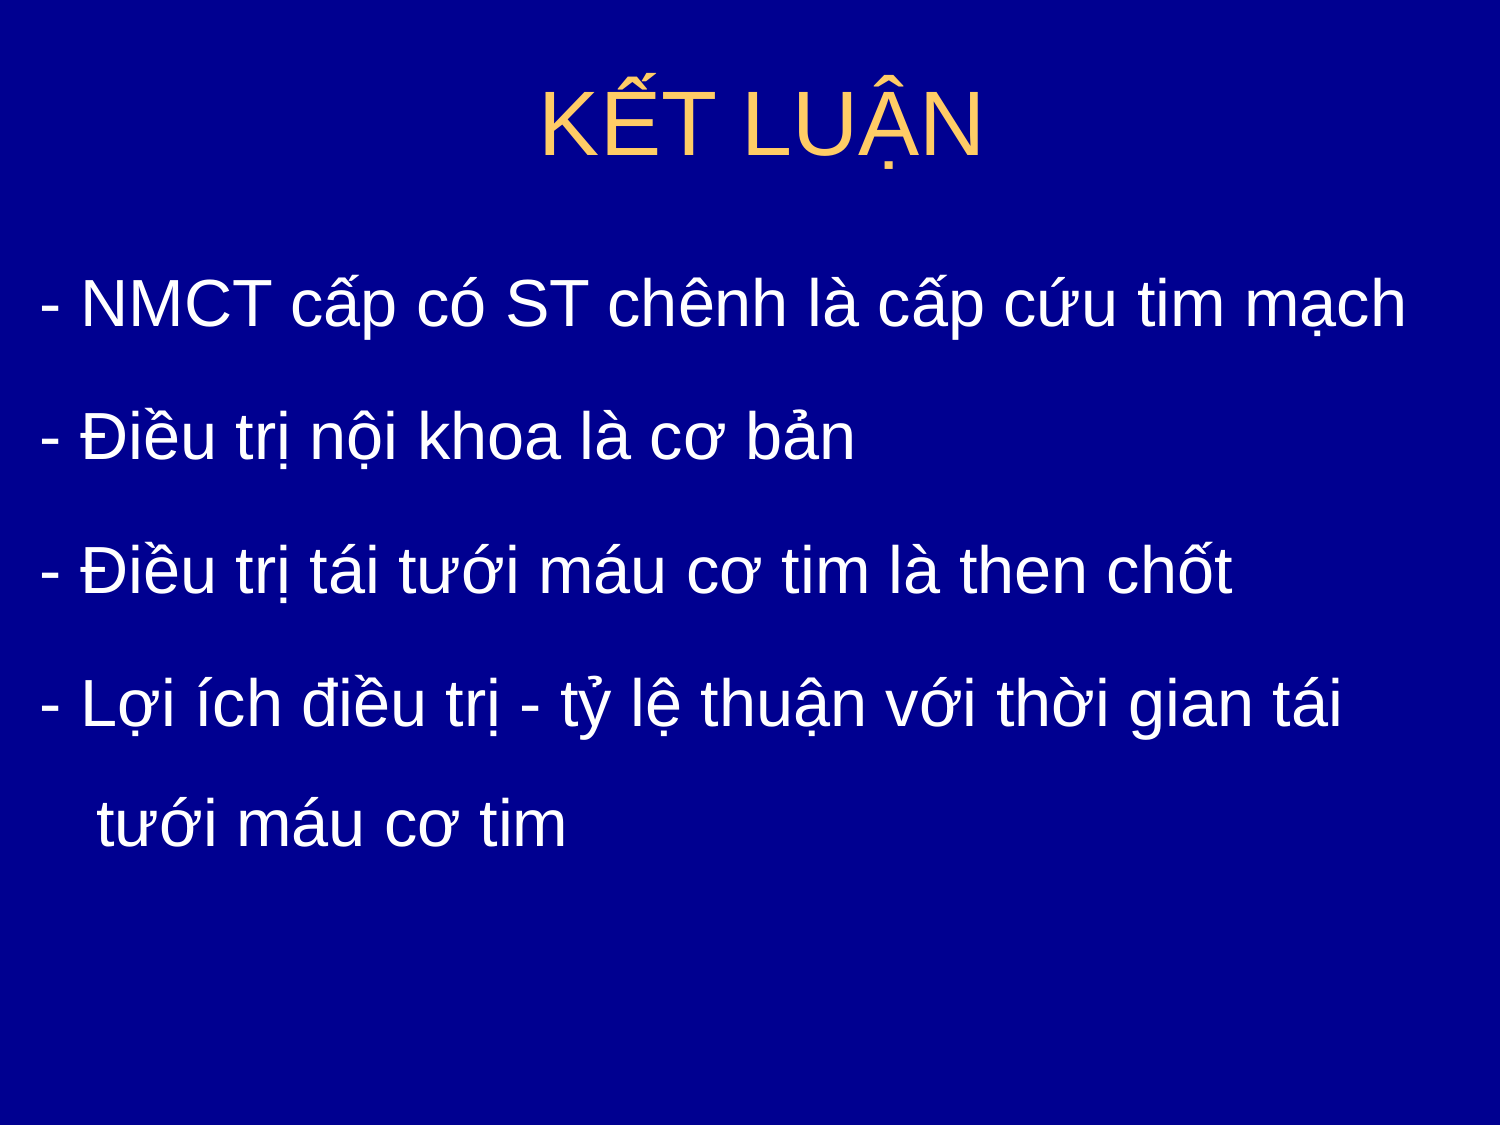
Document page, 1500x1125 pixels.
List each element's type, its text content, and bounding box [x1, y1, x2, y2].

title KẾT LUẬN [87, 24, 1438, 212]
list - NMCT cấp có ST chênh là cấp cứu tim mạch - Điều trị nội khoa là cơ bản - Điều trị tái tưới máu cơ tim là then chốt - Lợi ích điều trị - tỷ lệ thuận với thời gian tái tưới máu cơ tim [24, 212, 1475, 1005]
